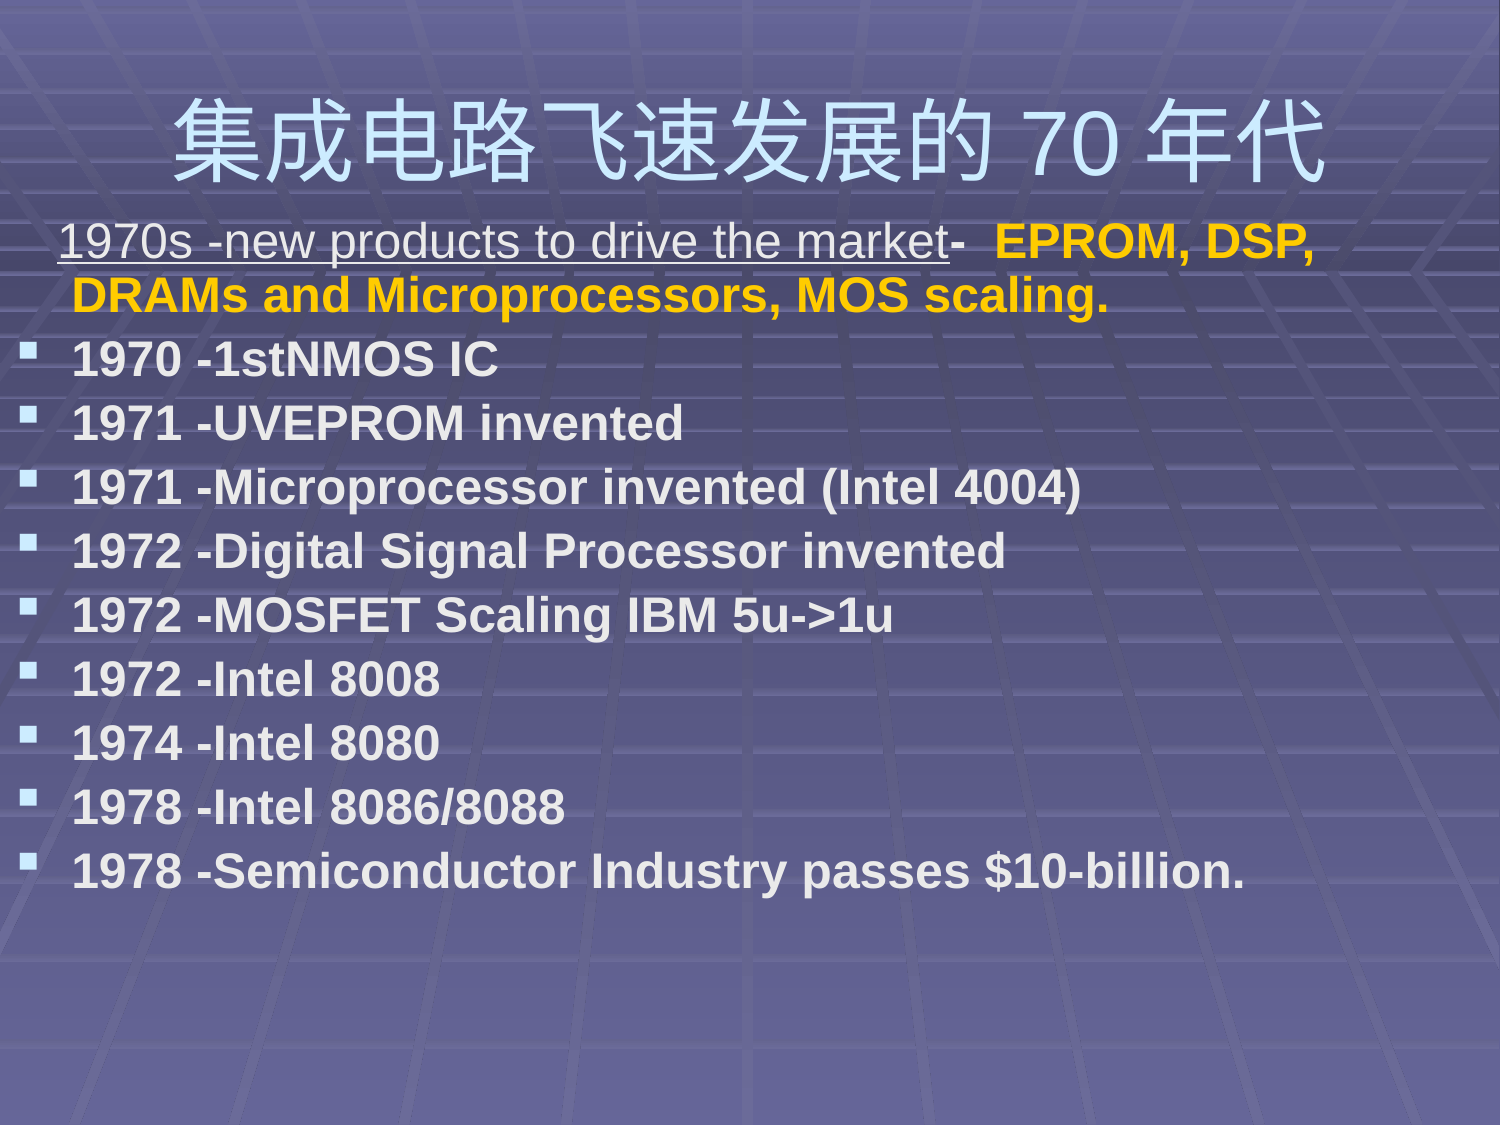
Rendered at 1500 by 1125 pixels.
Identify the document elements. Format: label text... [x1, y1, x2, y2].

title 集成电路飞速发展的70年代 [74, 44, 1425, 207]
list 1970s -new products to drive the market- EPROM, DSP, DRAMs and Microprocessors, MOS scaling. 1970 -1stNMOS IC 1971 -UVEPROM invented 1971 -Microprocessor invented (Intel 4004) 1972 -Digital Signal Processor invented 1972 -MOSFET Scaling IBM 5u->1u 1972 -Intel 8008 1974 -Intel 8080 1978 -Intel 8086/8088 1978 -Semiconductor Industry passes $10-billion. [0, 207, 1500, 947]
